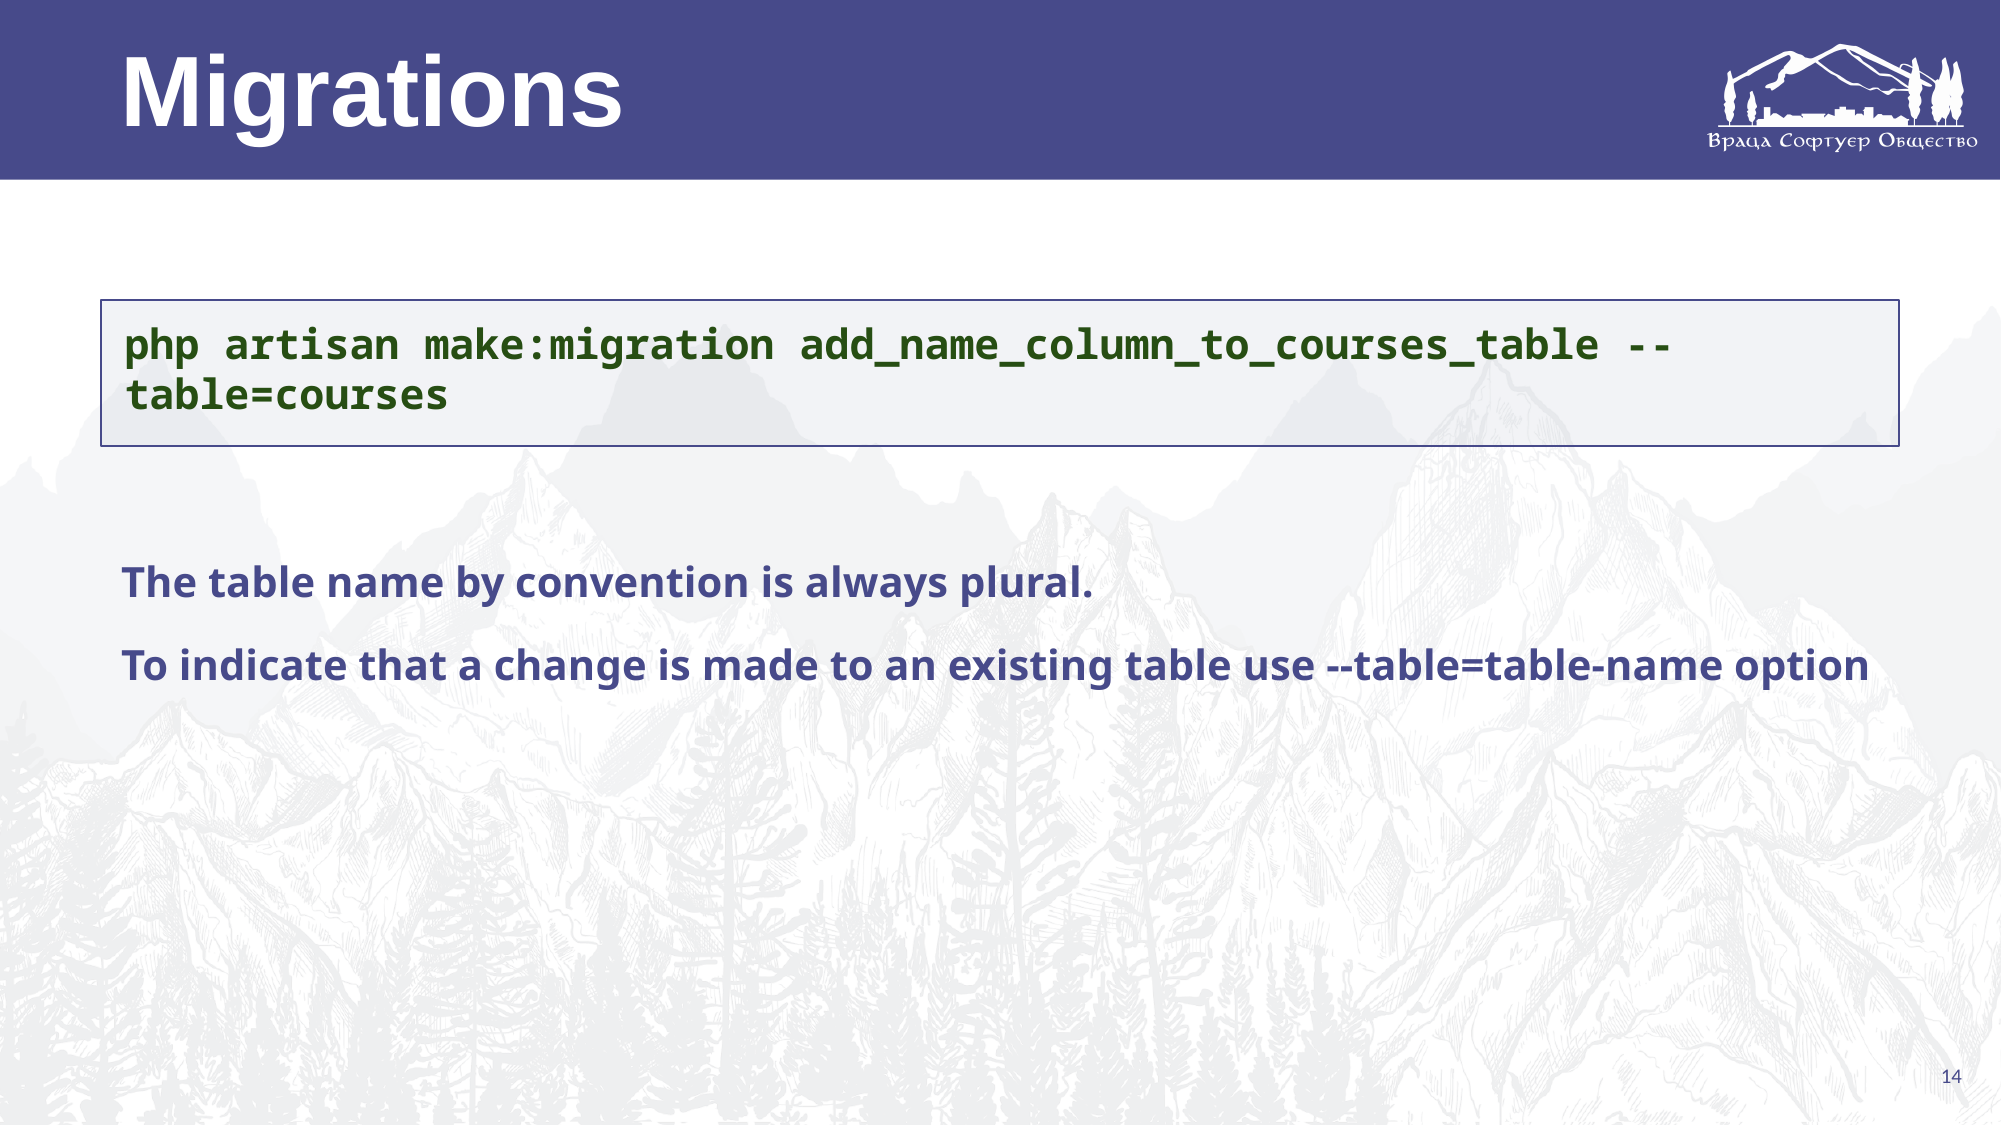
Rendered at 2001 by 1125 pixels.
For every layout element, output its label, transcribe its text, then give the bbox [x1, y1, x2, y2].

picture [1703, 19, 1981, 165]
text_box Migrations [0, 6, 1489, 161]
slide_number 14 [1897, 1049, 1968, 1101]
list The table name by convention is always plural. To indicate that a change is made to an existing table use --table=table-name option [100, 528, 1915, 760]
list php artisan make:migration add_name_column_to_courses_table --table=courses [100, 299, 1900, 447]
